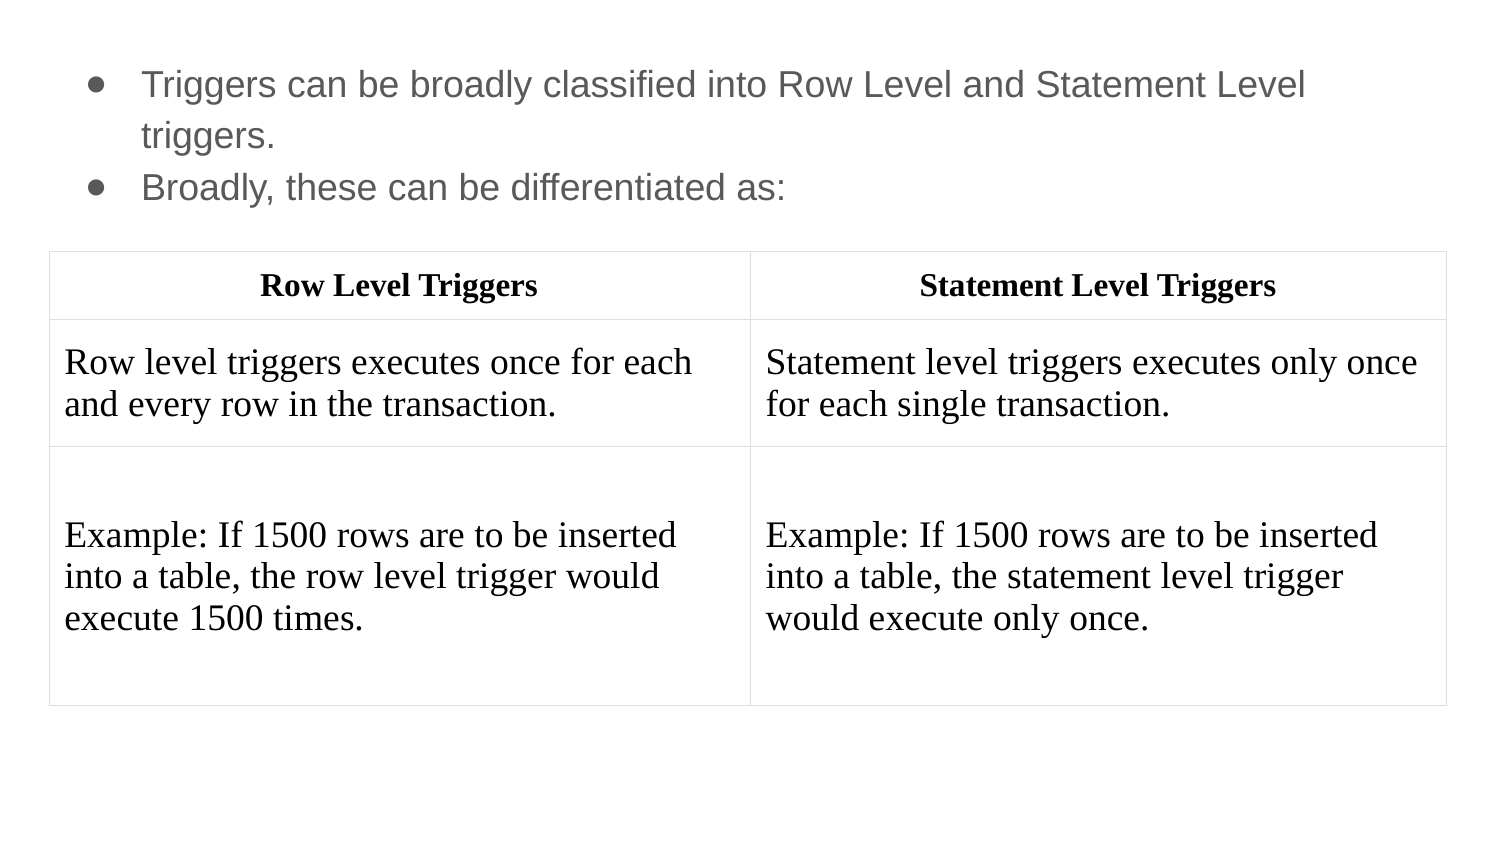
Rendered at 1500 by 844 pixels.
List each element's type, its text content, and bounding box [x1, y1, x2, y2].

table_cell Example: If 1500 rows are to be inserted into a table, the statement level trigger would execute only once. [751, 447, 1446, 705]
list Triggers can be broadly classified into Row Level and Statement Level triggers. Broadly, these can be differentiated as: [51, 38, 1449, 800]
table_cell Statement level triggers executes only once for each single transaction. [751, 320, 1446, 446]
table_cell Row level triggers executes once for each and every row in the transaction. [50, 320, 750, 446]
table_header Row Level Triggers [50, 252, 750, 319]
table_cell Example: If 1500 rows are to be inserted into a table, the row level trigger would execute 1500 times. [50, 447, 750, 705]
table_header Statement Level Triggers [751, 252, 1446, 319]
